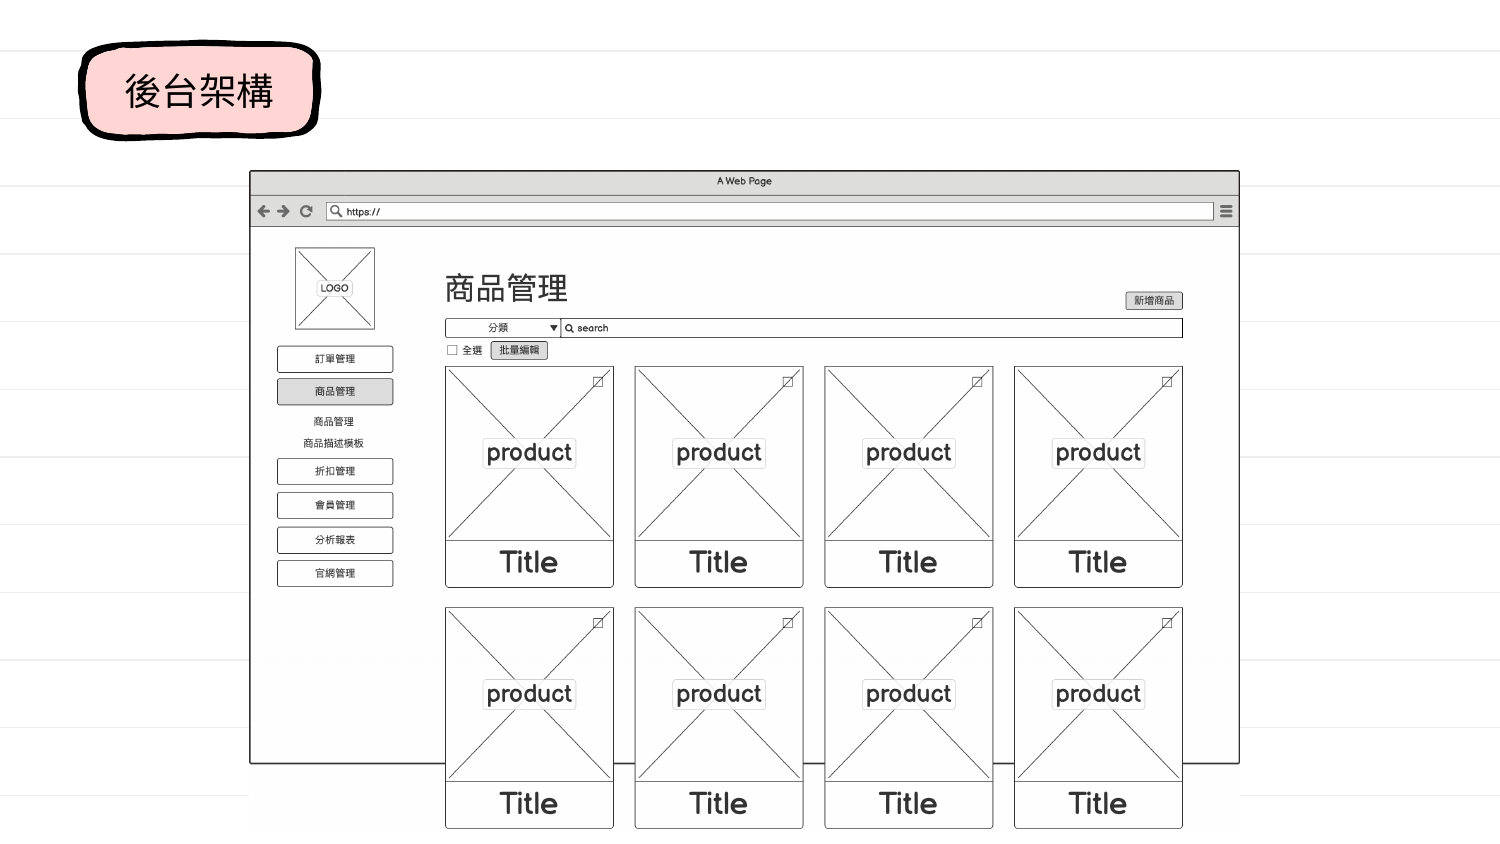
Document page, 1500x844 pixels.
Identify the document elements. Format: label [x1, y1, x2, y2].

text_box [76, 39, 323, 142]
picture [249, 169, 1240, 829]
